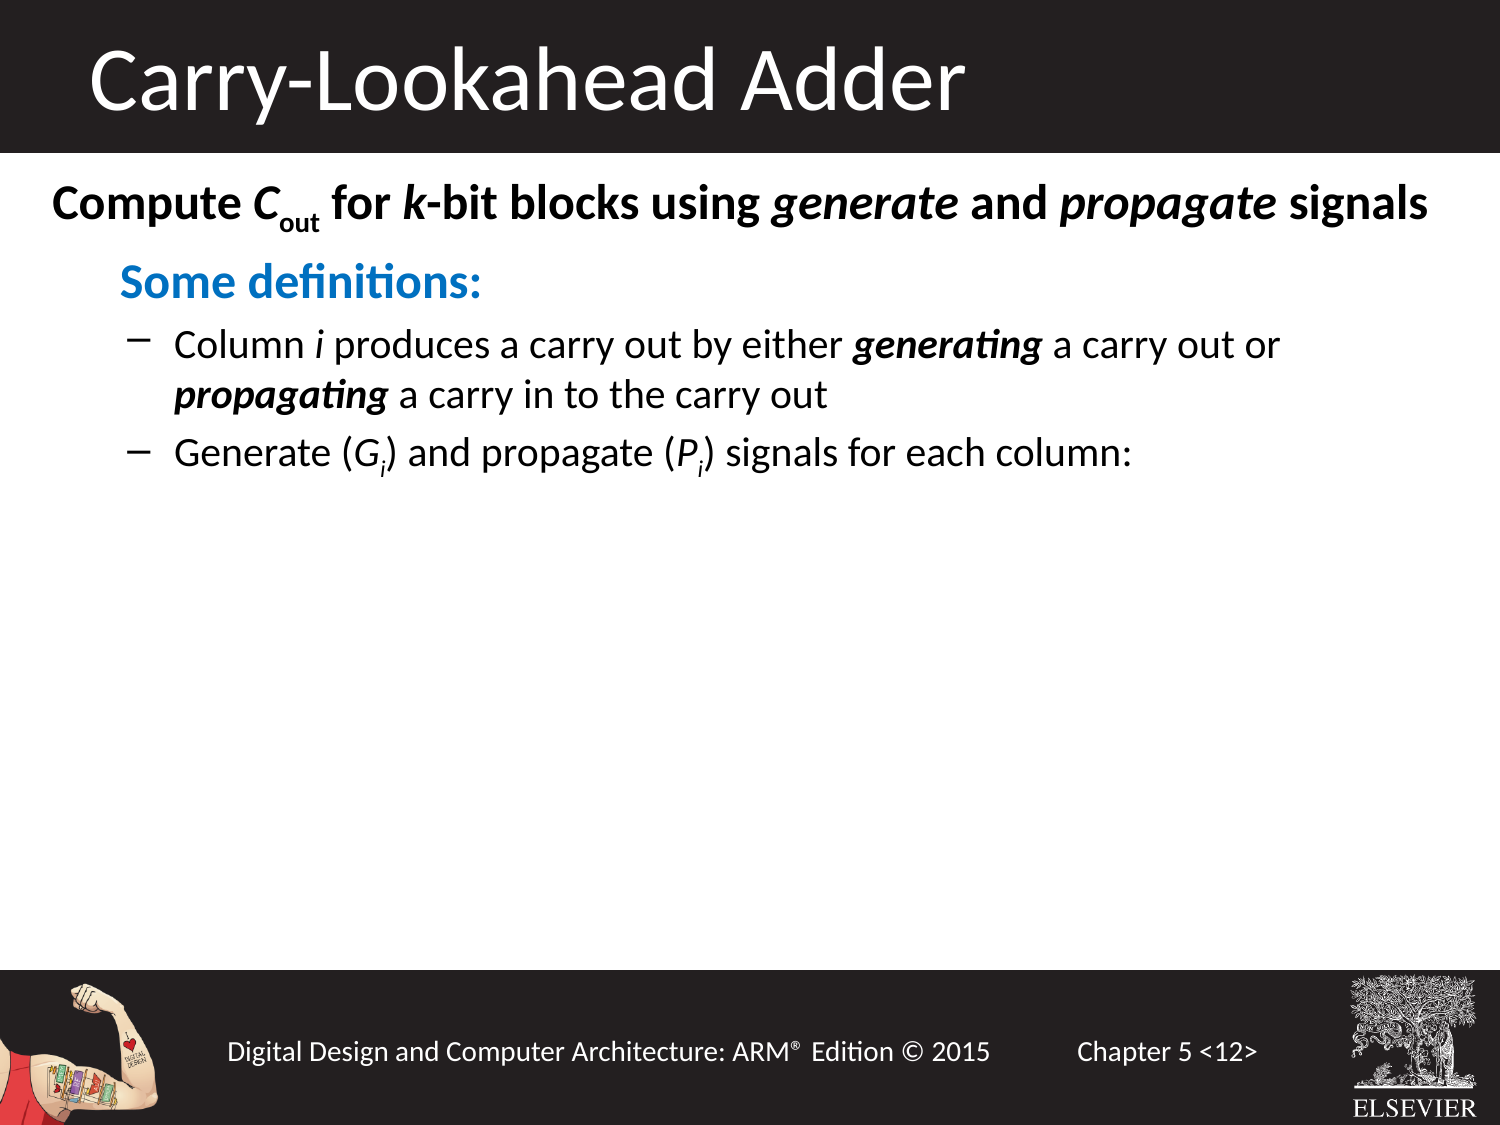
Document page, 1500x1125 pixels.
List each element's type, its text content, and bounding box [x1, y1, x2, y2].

text_box Carry-Lookahead Adder [75, 11, 1375, 136]
text_box Compute Cout for k-bit blocks using generate and propagate signals Some definitions: Column i produces a carry out by either generating a carry out or propagating a carry in to the carry out Generate (Gi) and propagate (Pi) signals for each column: [37, 162, 1475, 1013]
picture [1350, 974, 1477, 1117]
picture [0, 979, 163, 1125]
